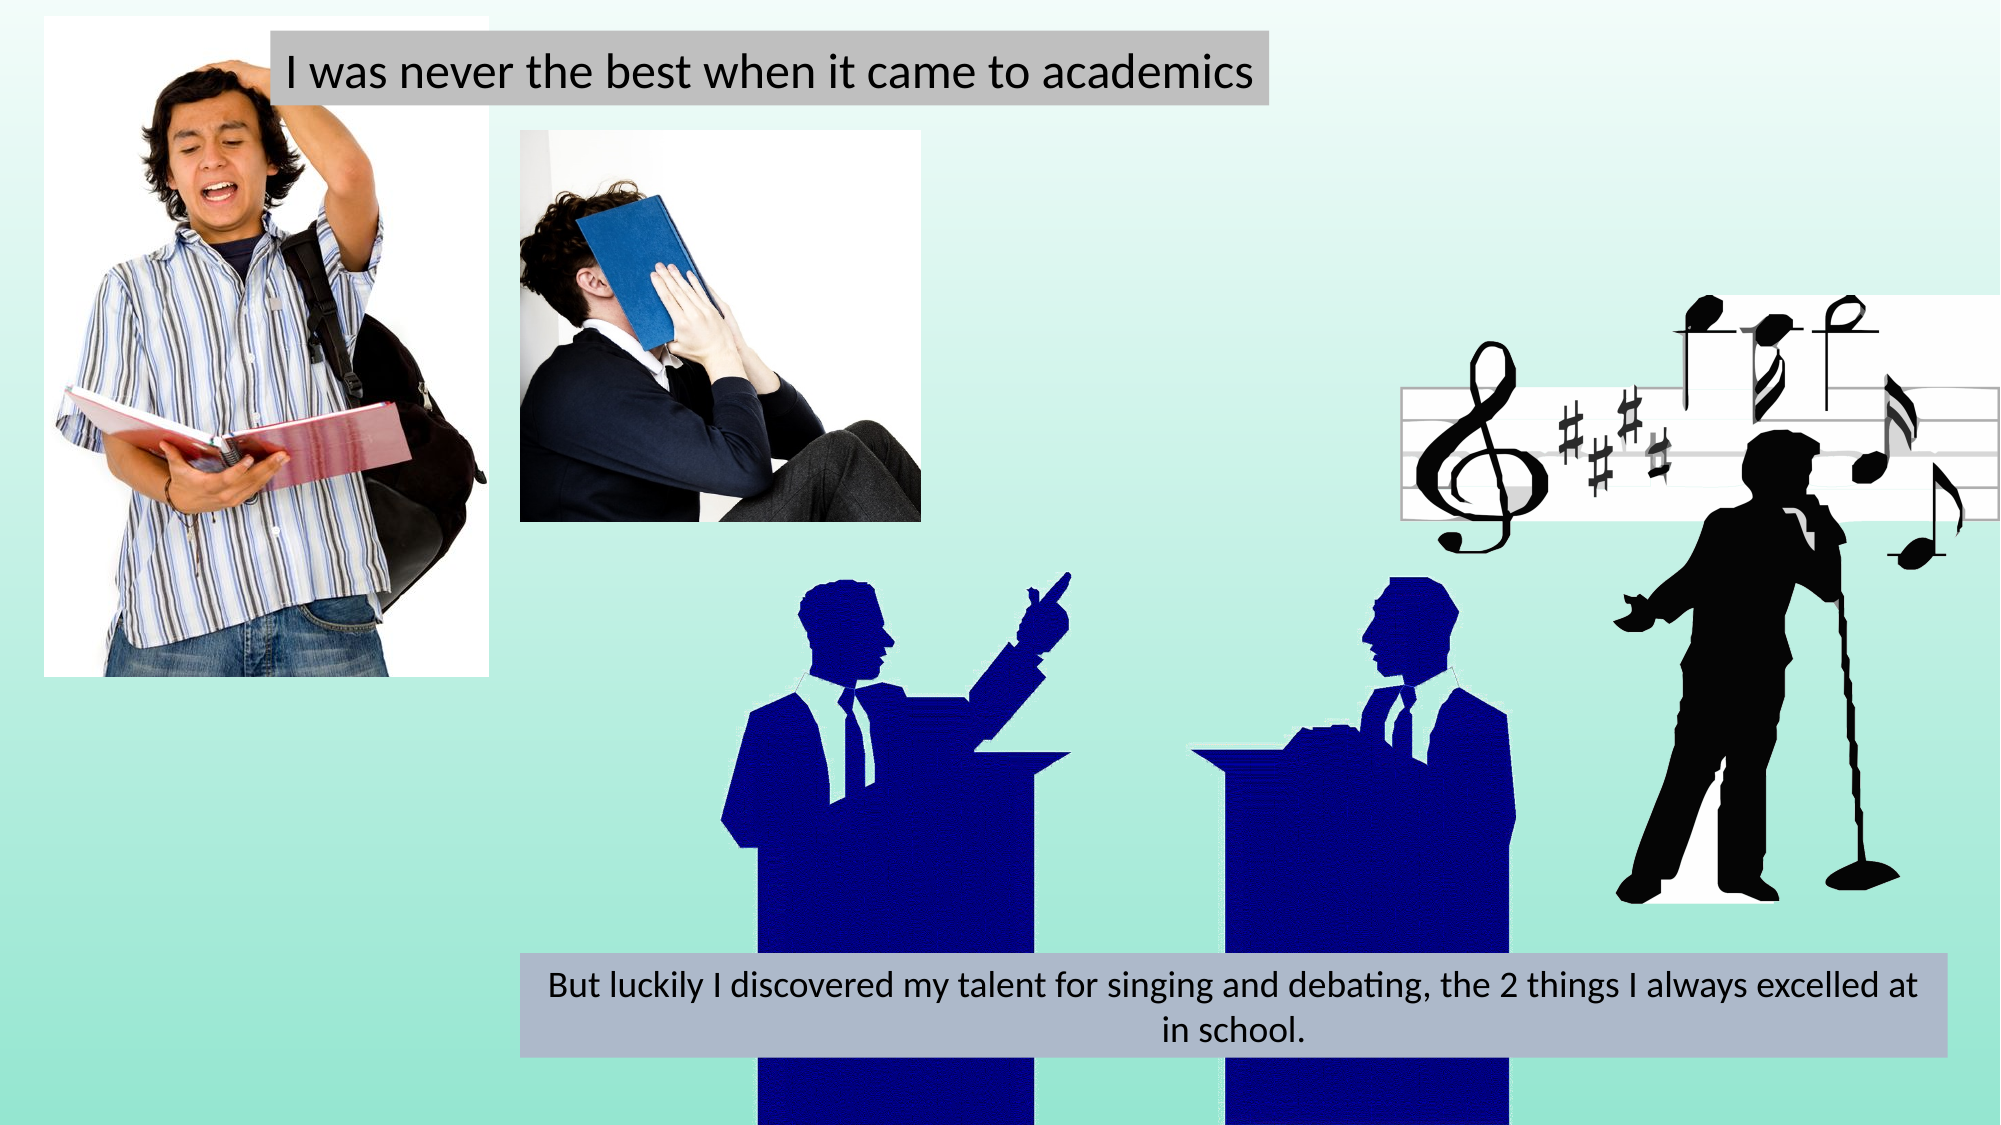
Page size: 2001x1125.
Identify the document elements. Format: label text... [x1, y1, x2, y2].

picture [720, 295, 2000, 1125]
text_box But luckily I discovered my talent for singing and debating, the 2 things I always excelled at in school. [520, 953, 720, 1058]
picture [520, 130, 921, 522]
text_box But luckily I discovered my talent for singing and debating, the 2 things I always excelled at in school. [1516, 953, 1948, 1058]
picture [44, 16, 489, 677]
text_box I was never the best when it came to academics [489, 30, 1270, 106]
